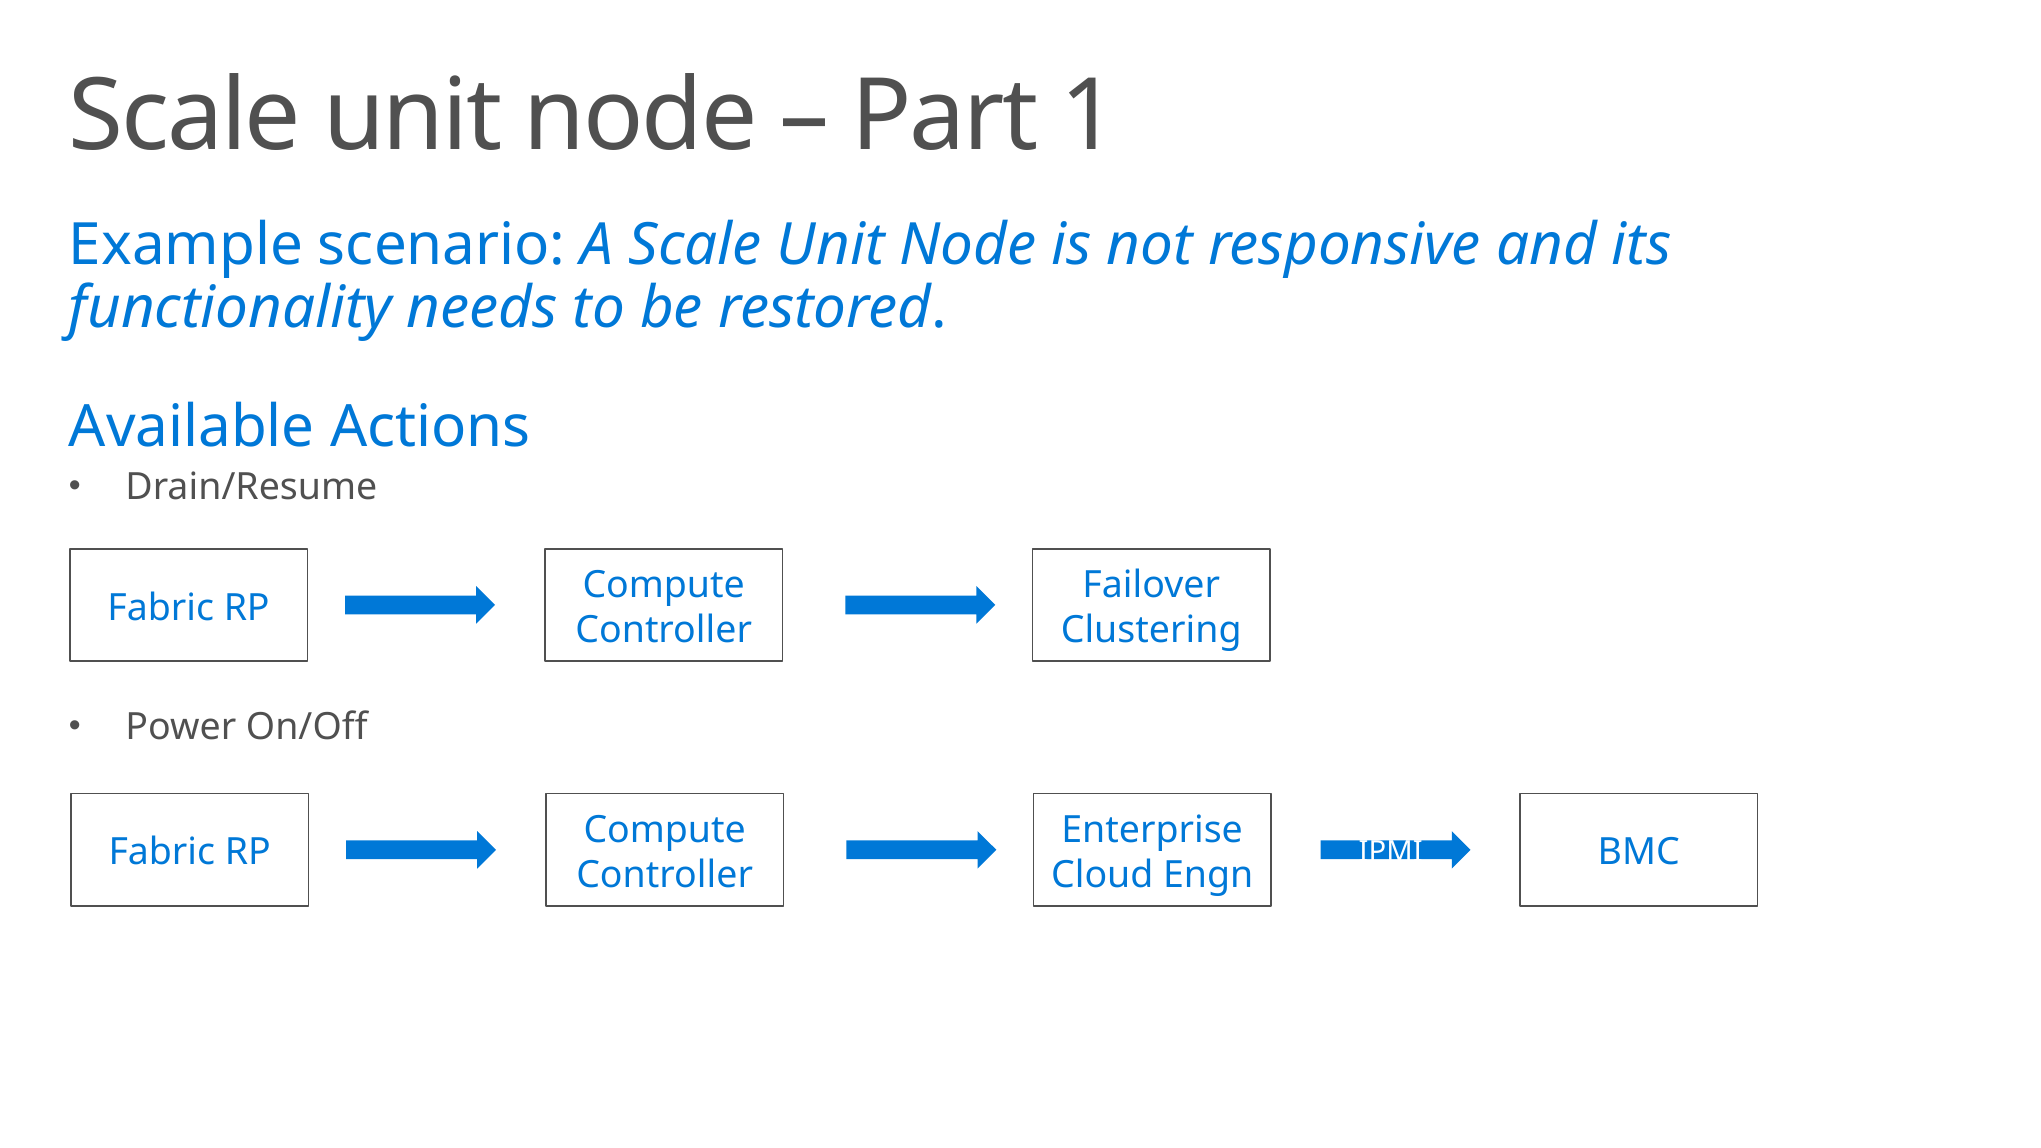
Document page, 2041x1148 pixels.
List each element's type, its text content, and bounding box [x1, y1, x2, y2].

text_box [345, 830, 497, 870]
text_box IPMI [1319, 830, 1472, 870]
text_box [344, 585, 496, 625]
text_box Failover Clustering [1032, 548, 1271, 662]
title Scale unit node – Part 1 [45, 48, 1996, 199]
text_box [845, 830, 997, 870]
list Example scenario: A Scale Unit Node is not responsive and its functionality needs to be restored. Available Actions Drain/Resume Power On/Off [45, 199, 1996, 1003]
text_box Compute Controller [544, 548, 783, 662]
text_box Fabric RP [69, 548, 308, 662]
text_box Fabric RP [70, 793, 309, 907]
text_box [844, 585, 996, 625]
text_box Enterprise Cloud Engn [1033, 793, 1272, 907]
text_box BMC [1519, 793, 1758, 907]
text_box Compute Controller [545, 793, 784, 907]
